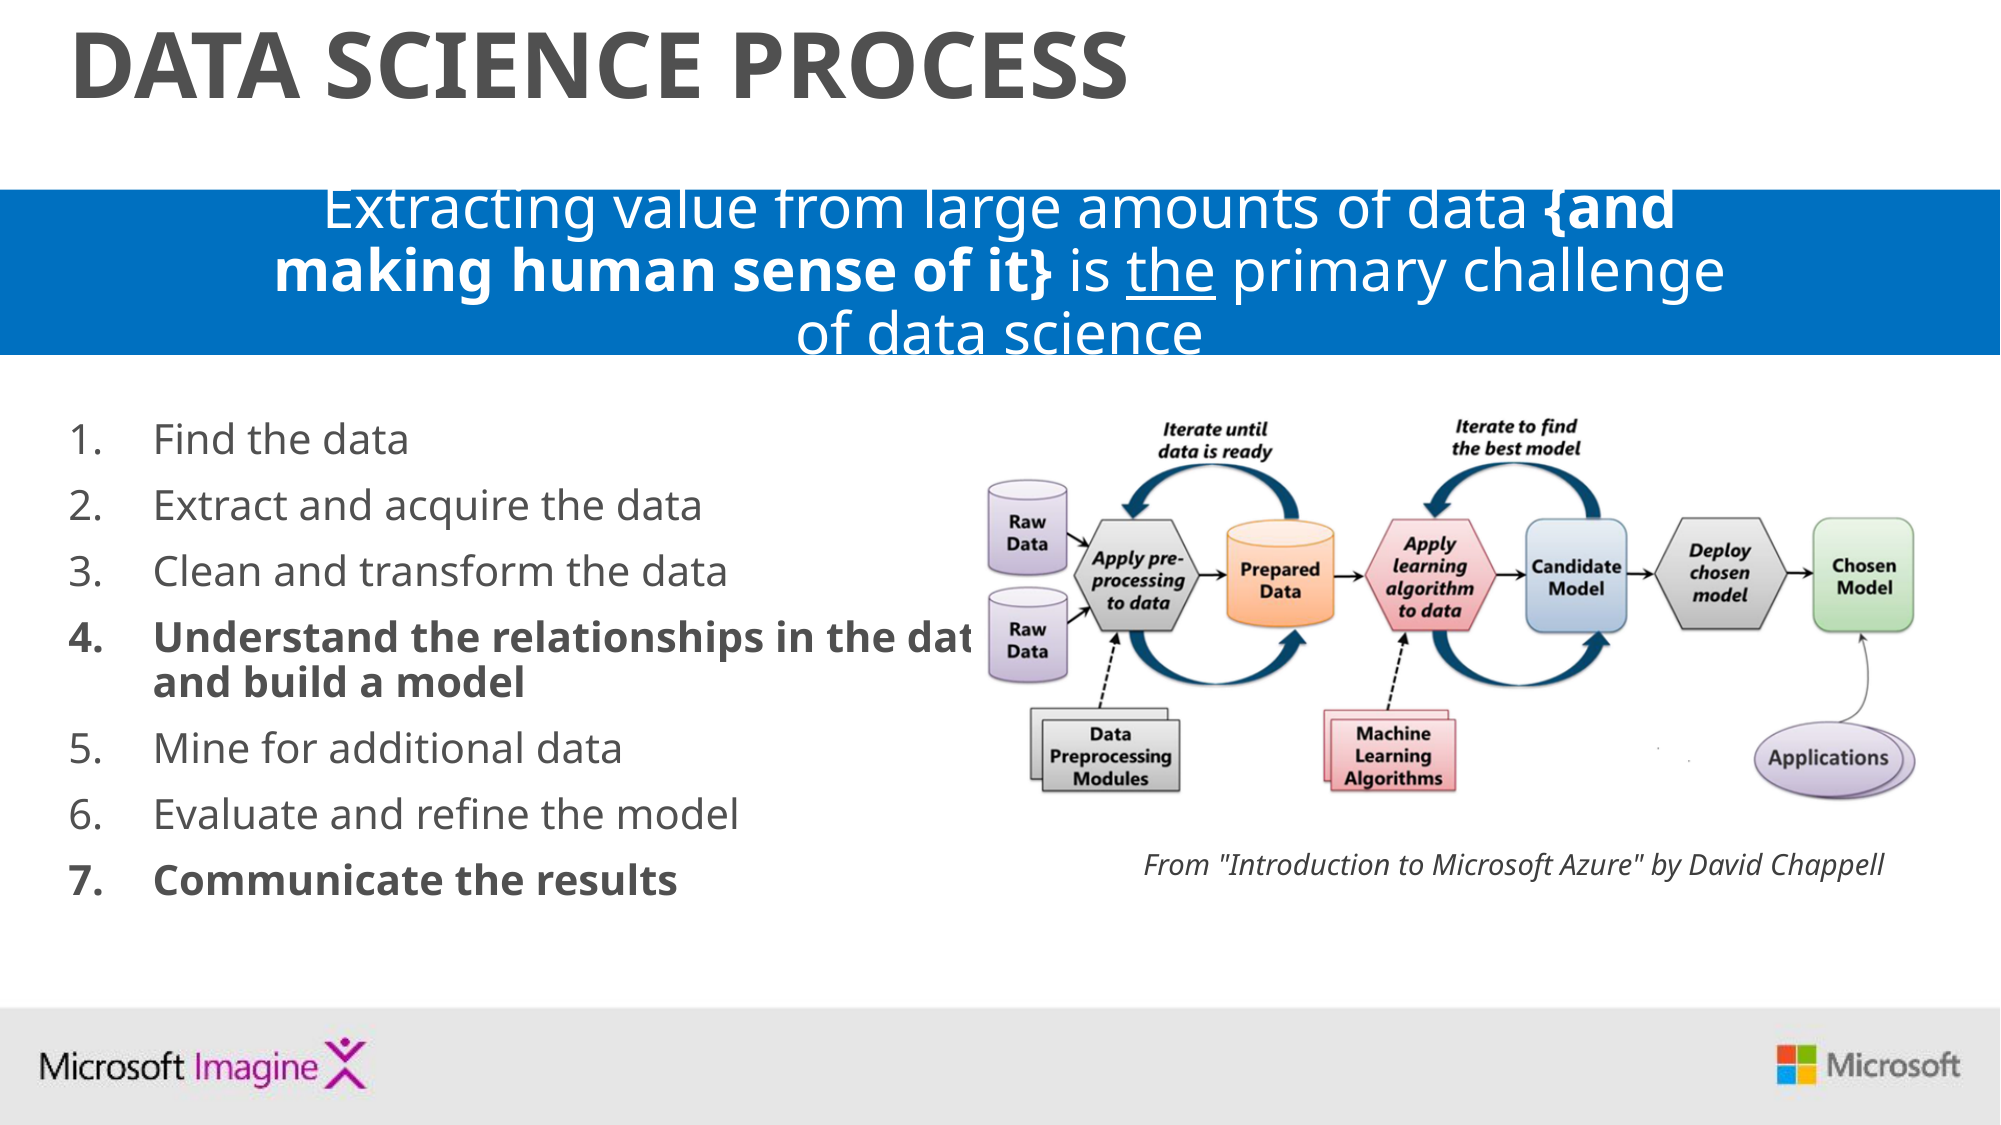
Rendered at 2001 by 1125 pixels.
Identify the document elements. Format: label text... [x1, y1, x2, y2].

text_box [0, 189, 2000, 356]
picture [0, 0, 2001, 1125]
list Find the data Extract and acquire the data Clean and transform the data Understand the relationships in the data and build a model Mine for additional data Evaluate and refine the model Communicate the results [53, 411, 1230, 1000]
text_box From "Introduction to Microsoft Azure" by David Chappell [1143, 850, 1886, 882]
